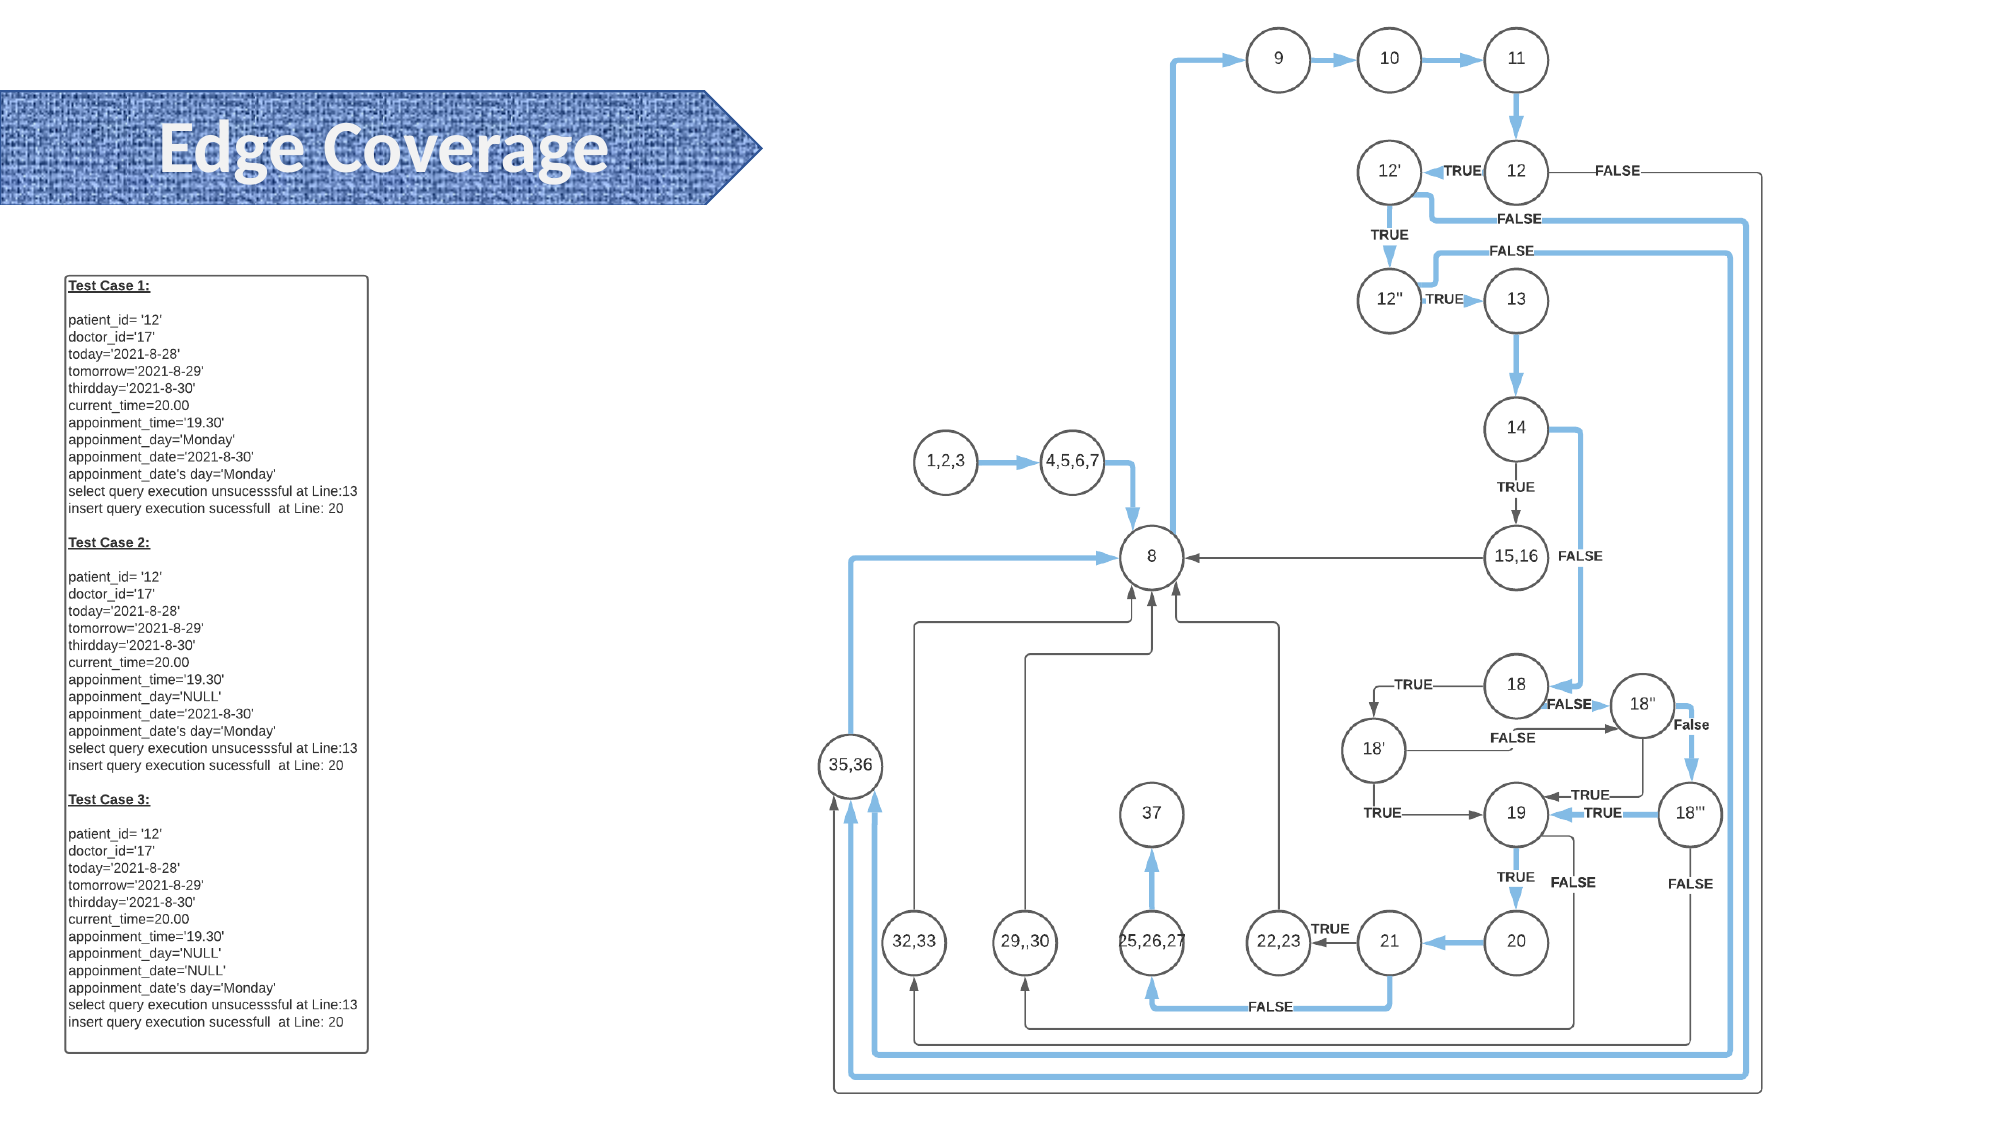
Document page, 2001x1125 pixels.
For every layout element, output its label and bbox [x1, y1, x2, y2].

picture [0, 0, 1850, 1125]
text_box [0, 91, 762, 205]
